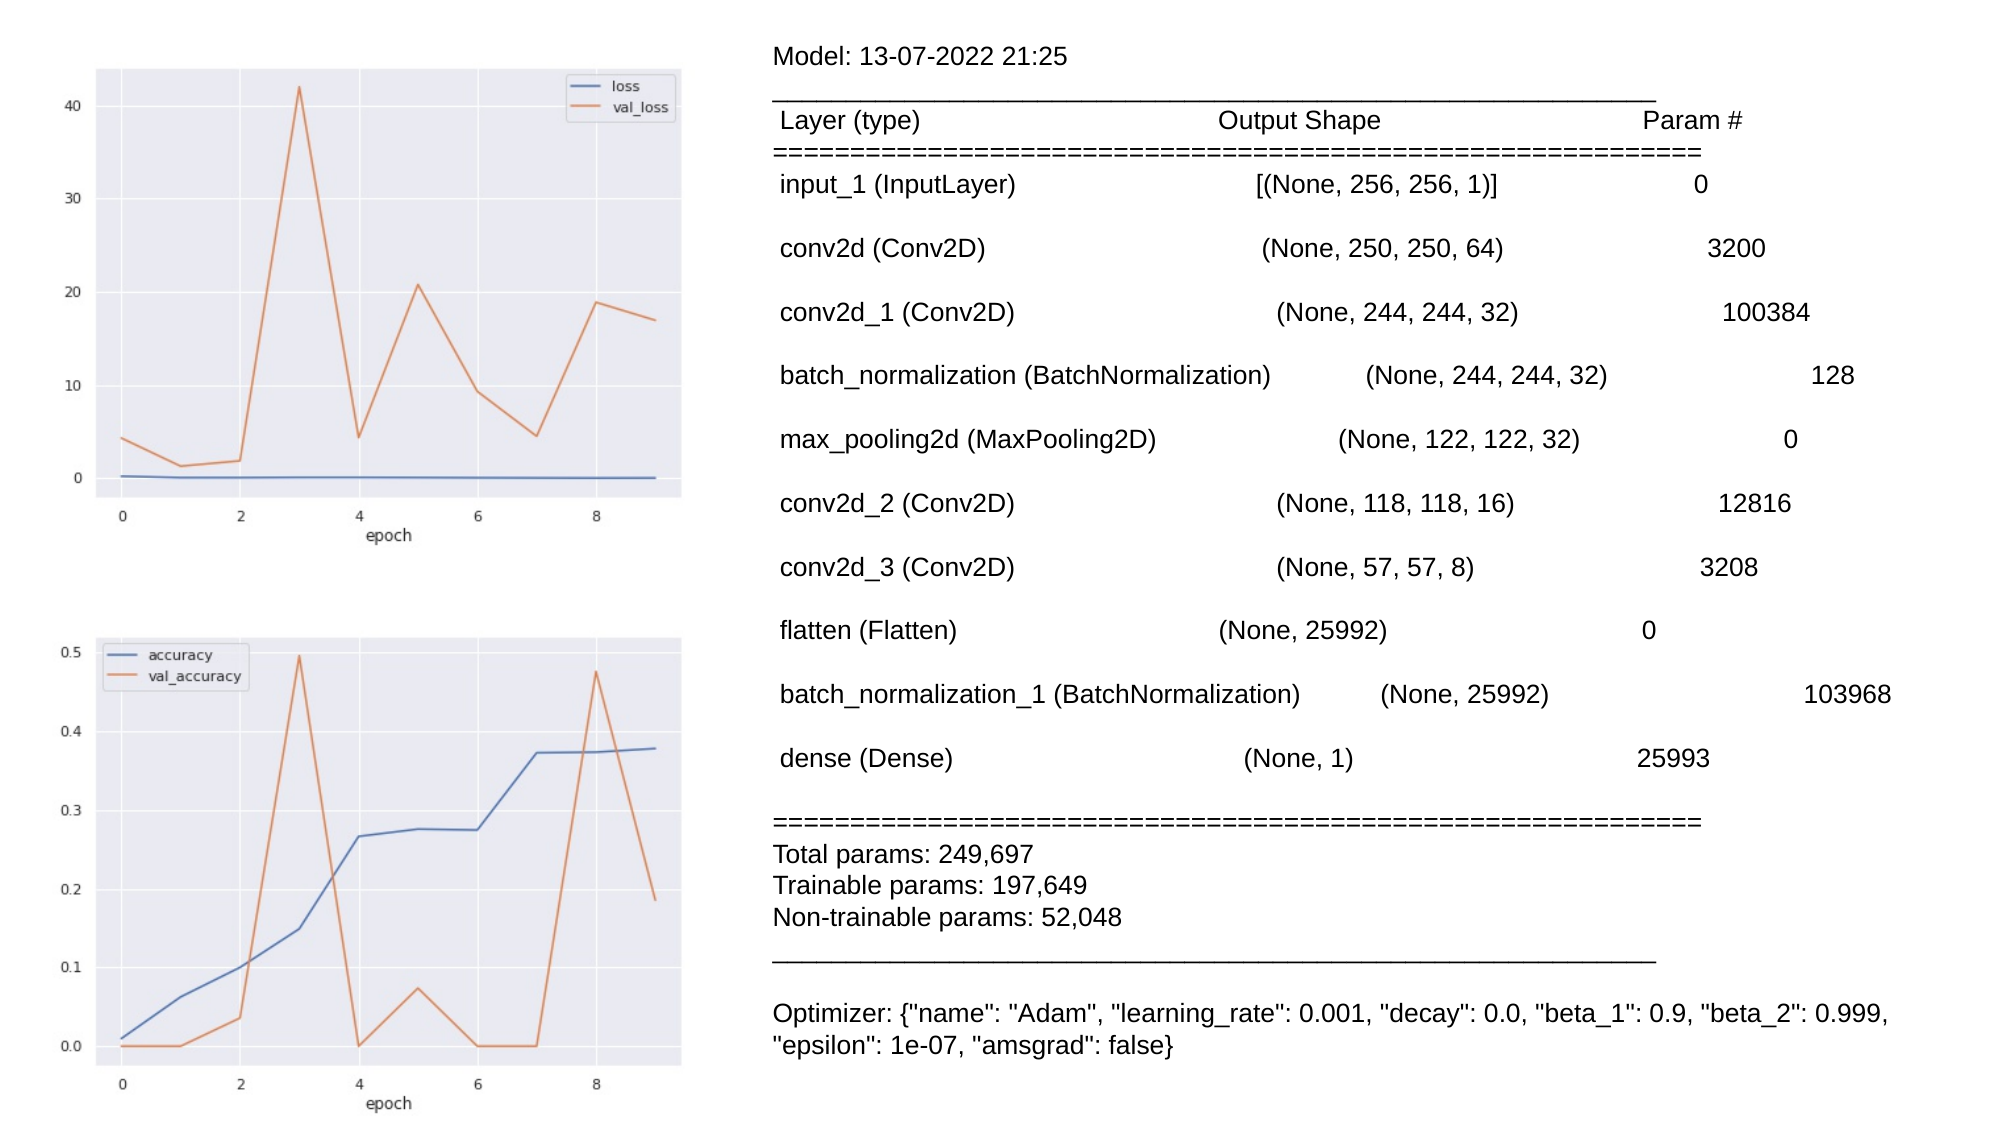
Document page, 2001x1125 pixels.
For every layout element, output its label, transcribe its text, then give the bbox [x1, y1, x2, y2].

picture [0, 0, 758, 1125]
text_box Model: 13-07-2022 21:25 ____________________________________________________________ Layer (type) Output Shape Param # ============================================================ input_1 (InputLayer) [(None, 256, 256, 1)] 0 conv2d (Conv2D) (None, 250, 250, 64) 3200 conv2d_1 (Conv2D) (None, 244, 244, 32) 100384 batch_normalization (BatchNormalization) (None, 244, 244, 32) 128 max_pooling2d (MaxPooling2D) (None, 122, 122, 32) 0 conv2d_2 (Conv2D) (None, 118, 118, 16) 12816 conv2d_3 (Conv2D) (None, 57, 57, 8) 3208 flatten (Flatten) (None, 25992) 0 batch_normalization_1 (BatchNormalization) (None, 25992) 103968 dense (Dense) (None, 1) 25993 ============================================================ Total params: 249,697 Trainable params: 197,649 Non-trainable params: 52,048 ____________________________________________________________ Optimizer: {"name": "Adam", "learning_rate": 0.001, "decay": 0.0, "beta_1": 0.9, "beta_2": 0.999, "epsilon": 1e-07, "amsgrad": false} [759, 0, 2000, 1125]
